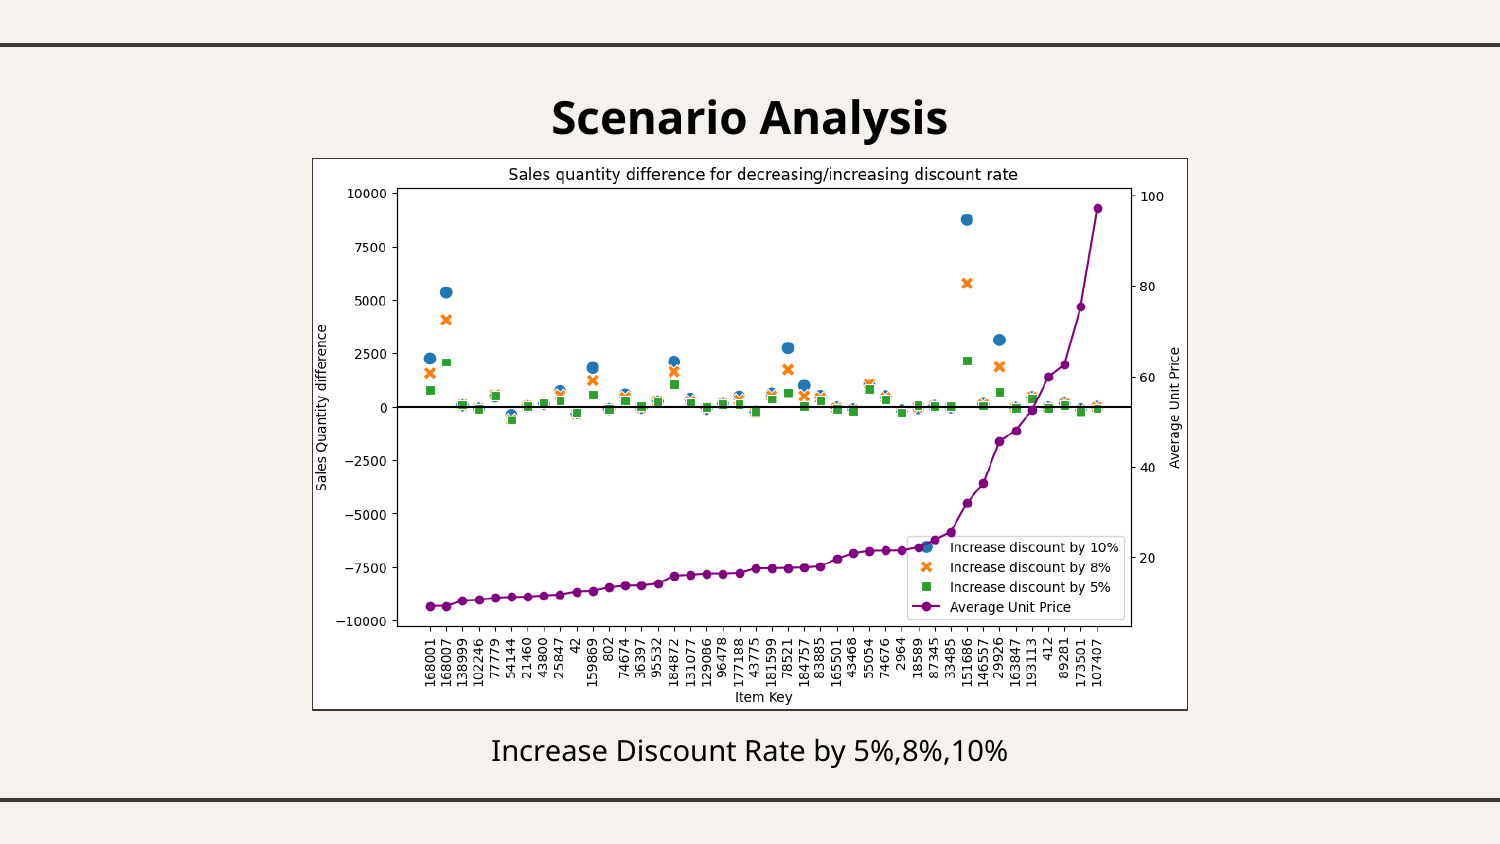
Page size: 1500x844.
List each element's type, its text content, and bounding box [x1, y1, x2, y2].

text_box Scenario Analysis [503, 73, 996, 157]
text_box Increase Discount Rate by 5%,8%,10% [210, 717, 1290, 781]
picture [312, 159, 1188, 710]
